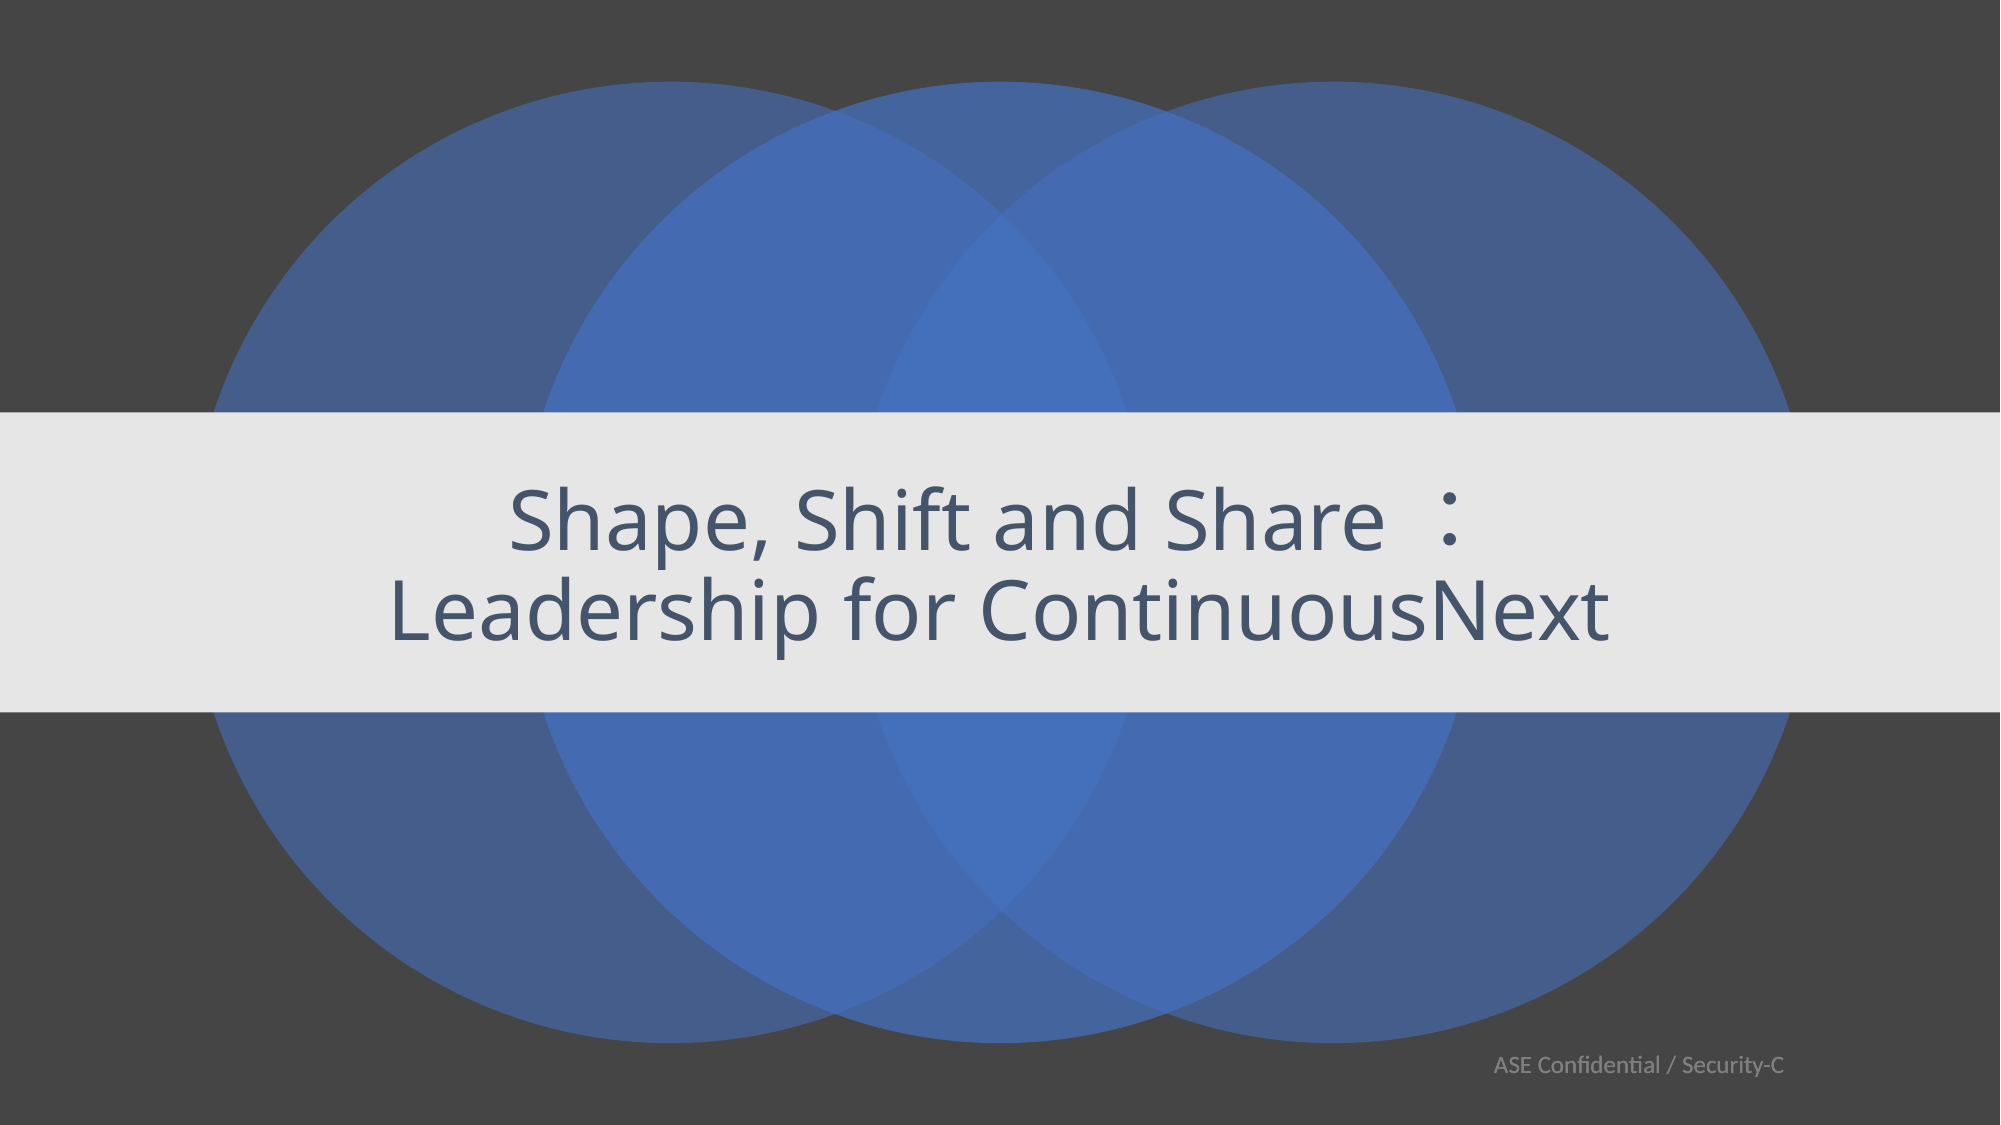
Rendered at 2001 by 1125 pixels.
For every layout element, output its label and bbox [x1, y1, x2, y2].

text_box [1814, 411, 2000, 713]
text_box [0, 411, 189, 713]
text_box [189, 81, 1814, 1044]
